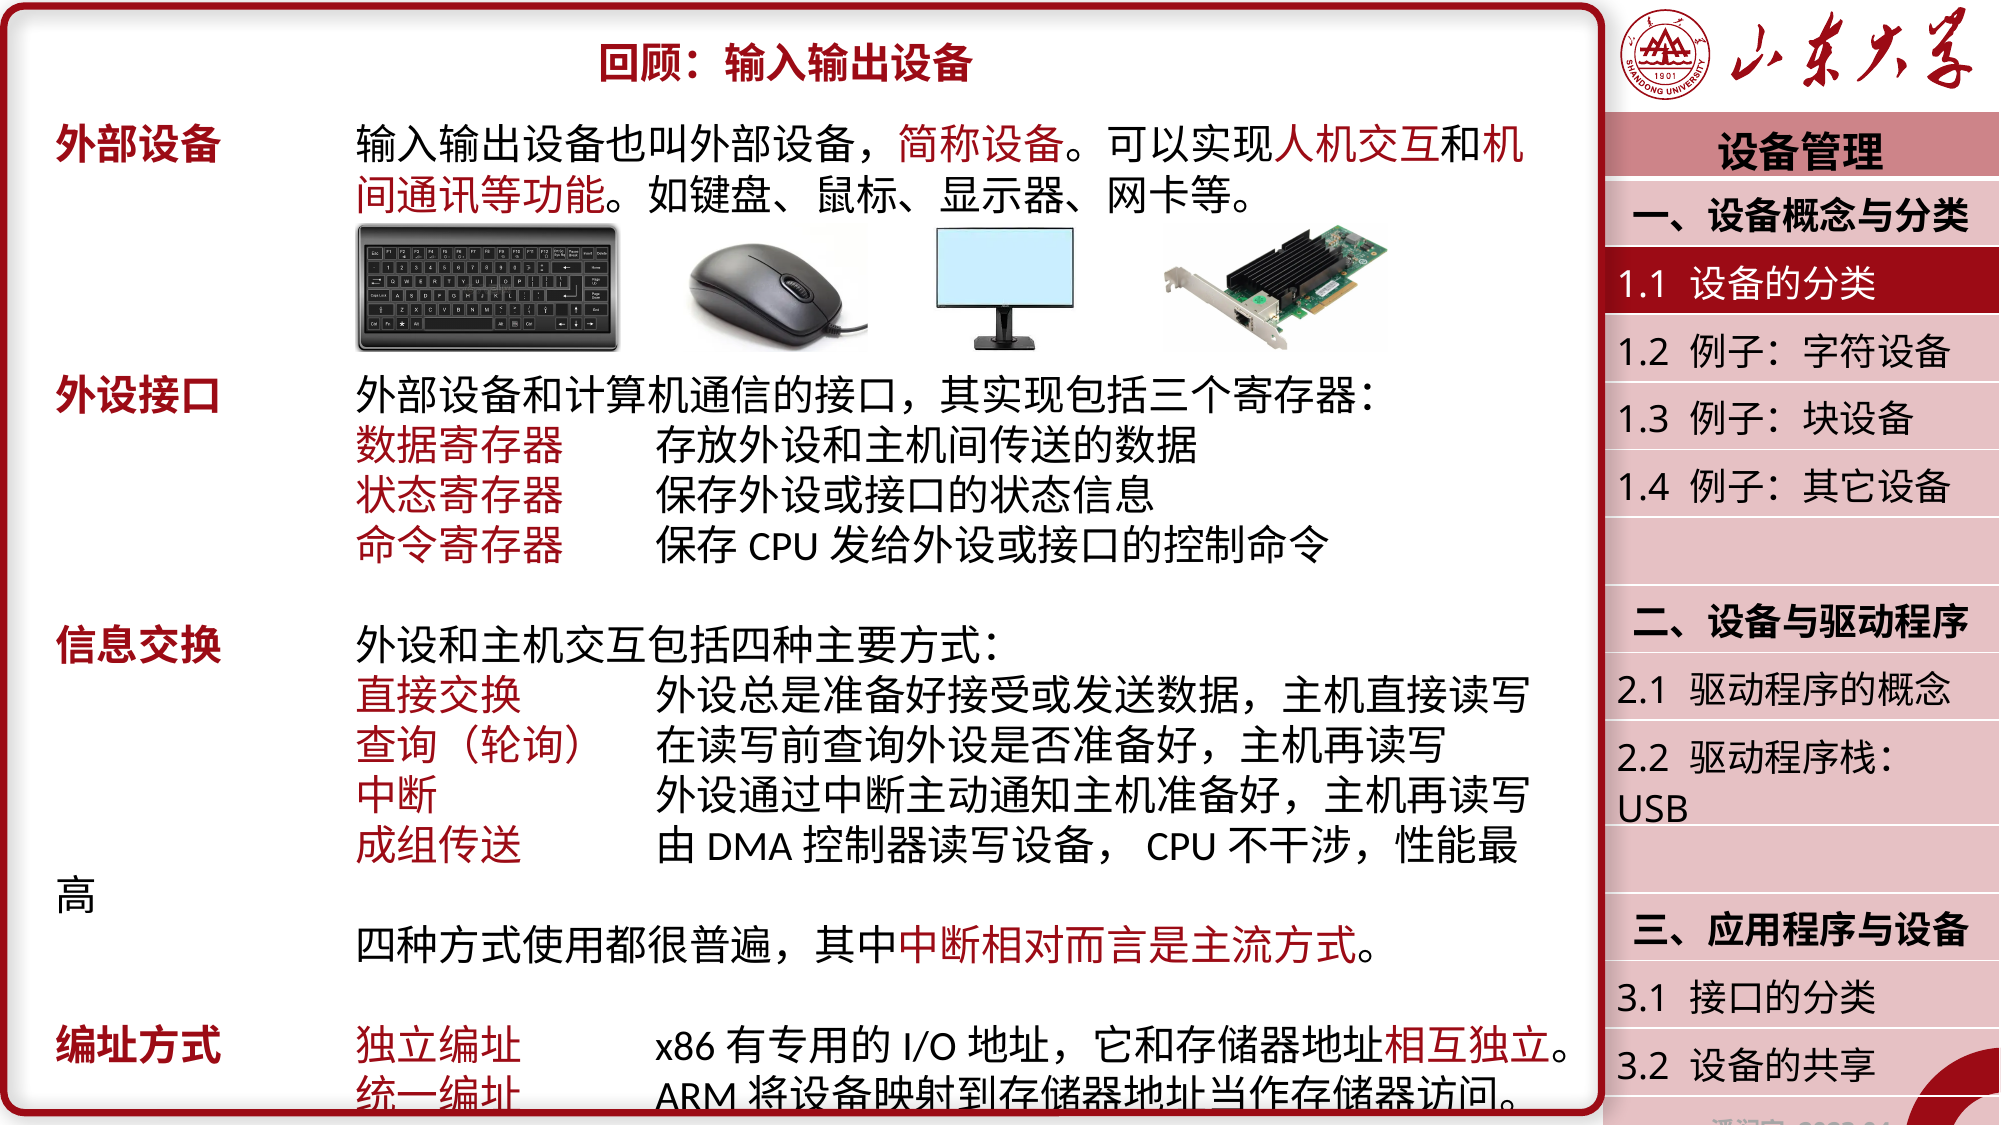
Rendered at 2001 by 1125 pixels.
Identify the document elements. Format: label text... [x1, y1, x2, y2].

picture [933, 223, 1077, 353]
picture [683, 223, 868, 353]
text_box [1610, 721, 1614, 824]
text_box [2, 4, 1603, 1114]
table_cell 二、设备与驱动程序 [1619, 586, 1999, 652]
table_cell 1.2 例子：字符设备 [1609, 1029, 1614, 1095]
table_cell [1619, 826, 1999, 892]
table_cell 三、应用程序与设备 [1610, 315, 1614, 381]
table_cell 3.1 接口的分类 [1610, 383, 1614, 449]
table_cell 3.1 接口的分类 [1619, 961, 1999, 1027]
table_header 设备管理 [1610, 826, 1614, 892]
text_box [1620, 5, 1977, 100]
table_cell 2.1 驱动程序的概念 [1610, 112, 1614, 176]
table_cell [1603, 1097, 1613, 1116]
table_cell 1.1 设备的分类 [1610, 961, 1614, 1027]
table_header 设备管理 [1618, 112, 1999, 176]
table_cell [1619, 518, 1999, 584]
table_cell 3.2 设备的共享 [1610, 450, 1614, 516]
table_cell 1.4 例子：其它设备 [1618, 450, 1999, 516]
table_cell 潘润宇 2023.04 [1610, 518, 1614, 584]
table_cell [1610, 247, 1614, 313]
table_cell 1.3 例子：块设备 [1618, 383, 1999, 449]
table_cell 2.1 驱动程序的概念 [1619, 653, 1999, 719]
table_cell 潘润宇 2023.04 [1603, 1097, 1999, 1125]
table_cell 一、设备概念与分类 [1610, 894, 1614, 960]
table_cell 3.2 设备的共享 [1618, 1029, 1999, 1095]
table_cell 三、应用程序与设备 [1619, 894, 1999, 960]
picture [1163, 223, 1388, 353]
text_box [1610, 586, 1614, 652]
text_box 回顾：输入输出设备 [484, 29, 1090, 95]
table_cell 一、设备概念与分类 [1618, 181, 1999, 245]
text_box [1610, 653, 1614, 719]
table_cell 2.2 驱动程序栈：USB [1619, 721, 1999, 824]
table_cell 1.2 例子：字符设备 [1618, 315, 1999, 381]
table_cell 1.1 设备的分类 [1618, 247, 1999, 313]
picture [355, 223, 621, 353]
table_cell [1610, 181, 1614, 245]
